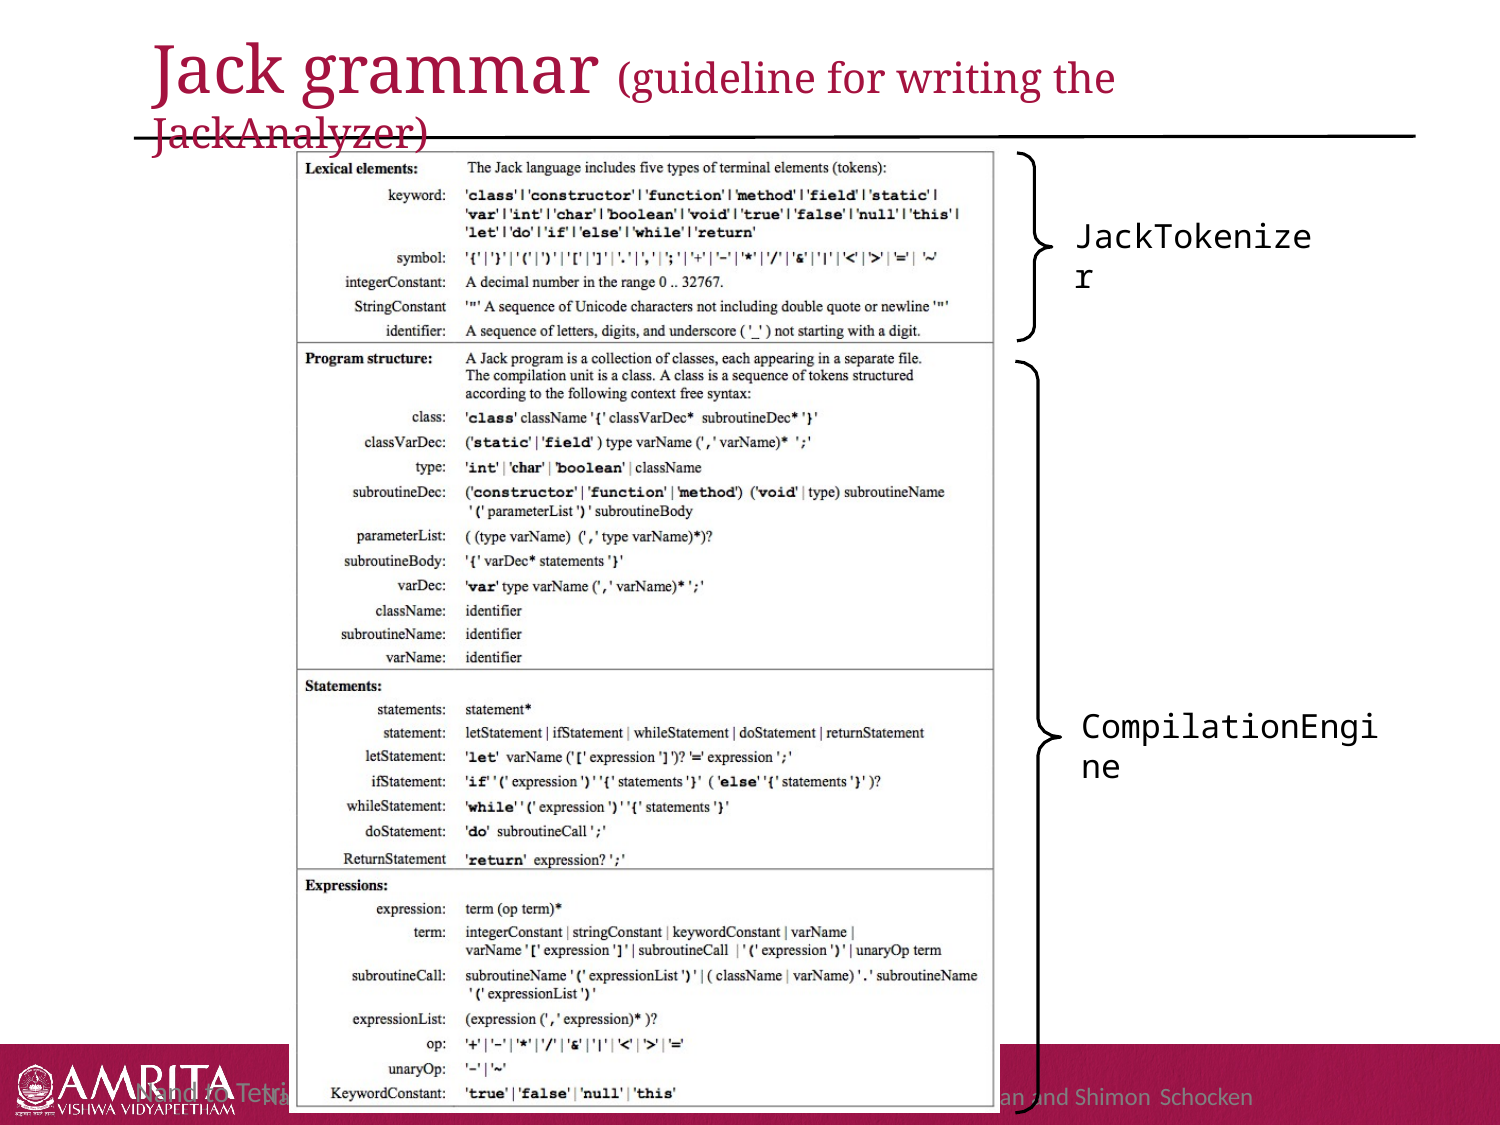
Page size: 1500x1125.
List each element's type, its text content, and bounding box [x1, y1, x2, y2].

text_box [132, 134, 1418, 1115]
title Jack grammar (guideline for writing the JackAnalyzer) [150, 0, 1394, 134]
picture [0, 1044, 1500, 1125]
